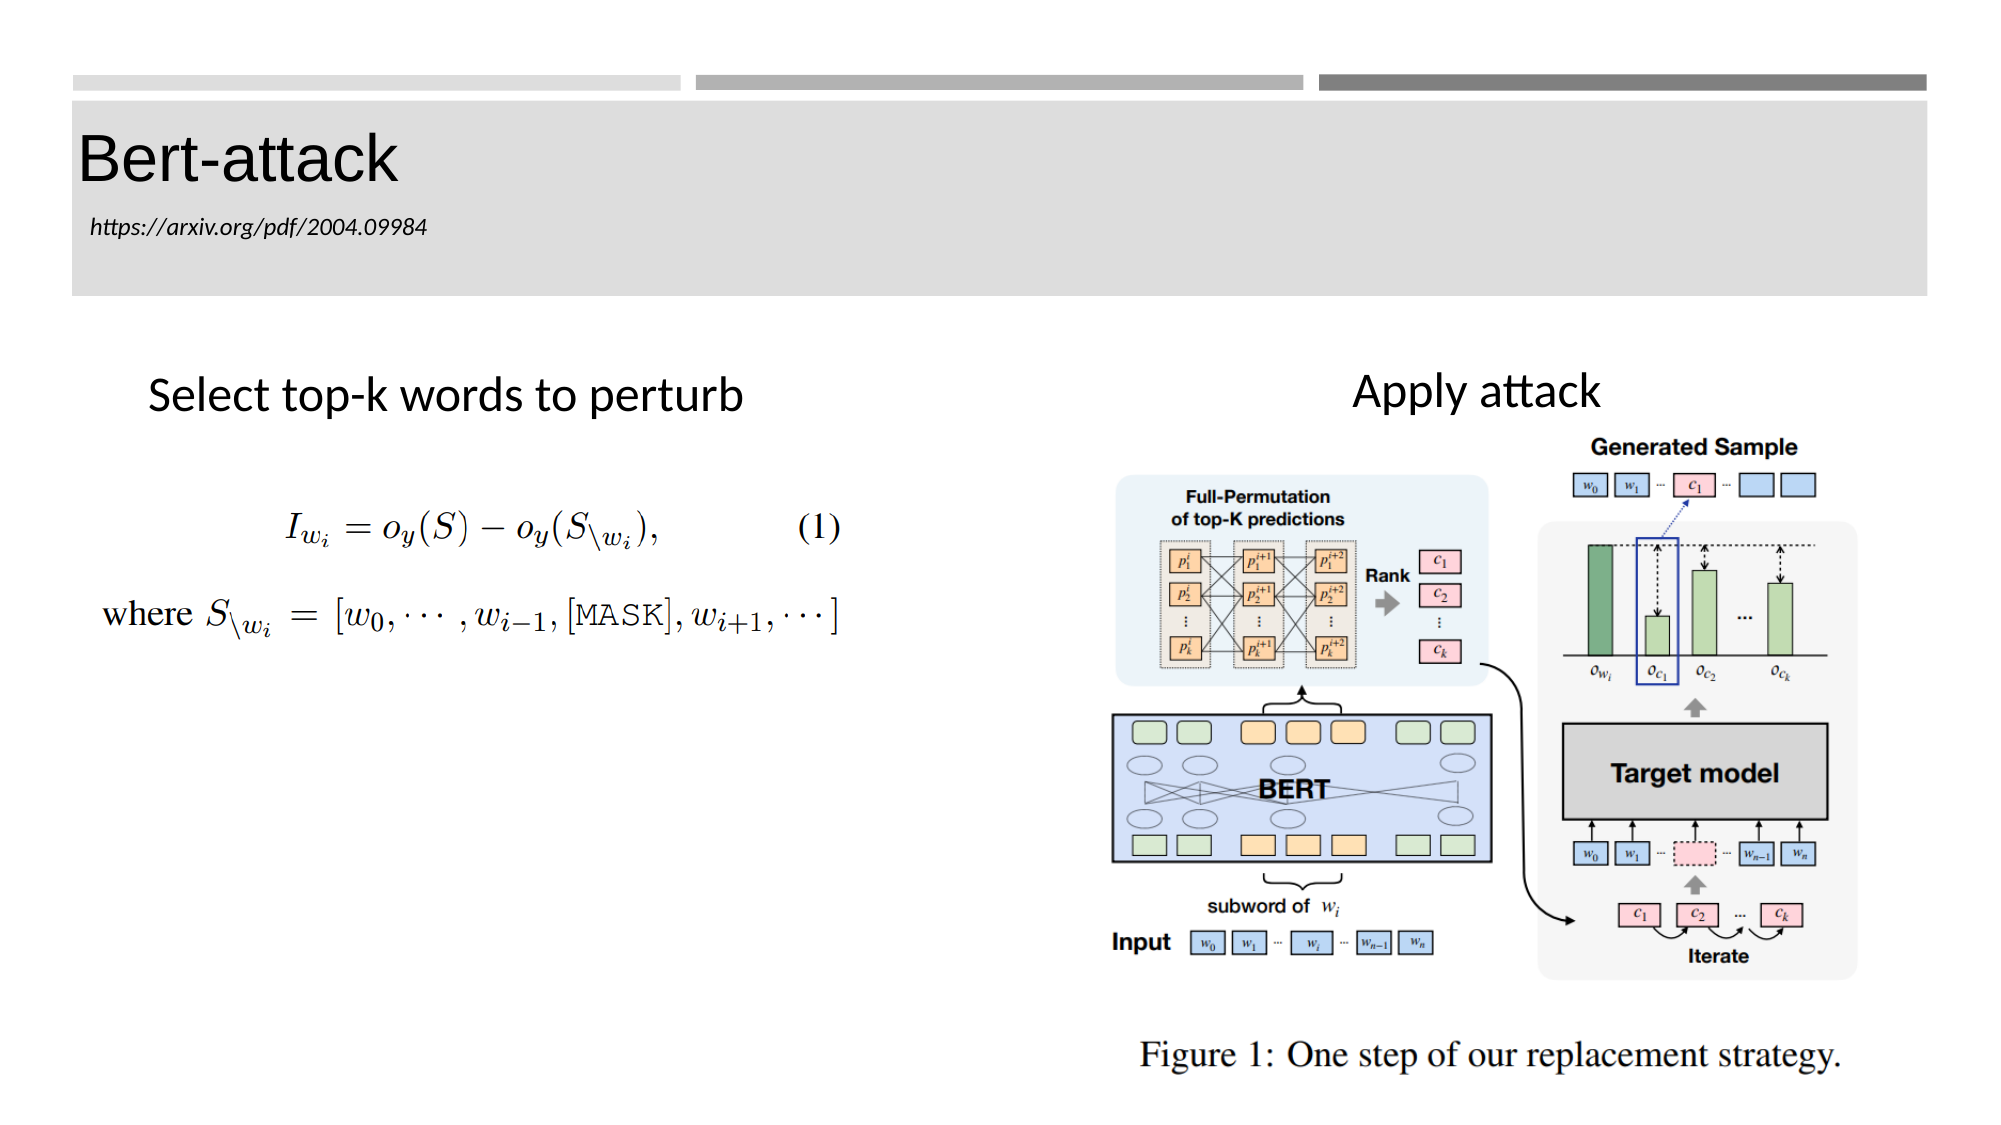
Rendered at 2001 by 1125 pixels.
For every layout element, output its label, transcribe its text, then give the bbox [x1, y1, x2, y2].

text_box https://arxiv.org/pdf/2004.09984 [74, 203, 1094, 248]
text_box Bert-attack [75, 112, 1673, 195]
text_box Select top-k words to perturb [133, 353, 834, 429]
text_box Apply attack [1337, 350, 2000, 425]
picture [86, 484, 874, 640]
picture [1074, 425, 1896, 1077]
